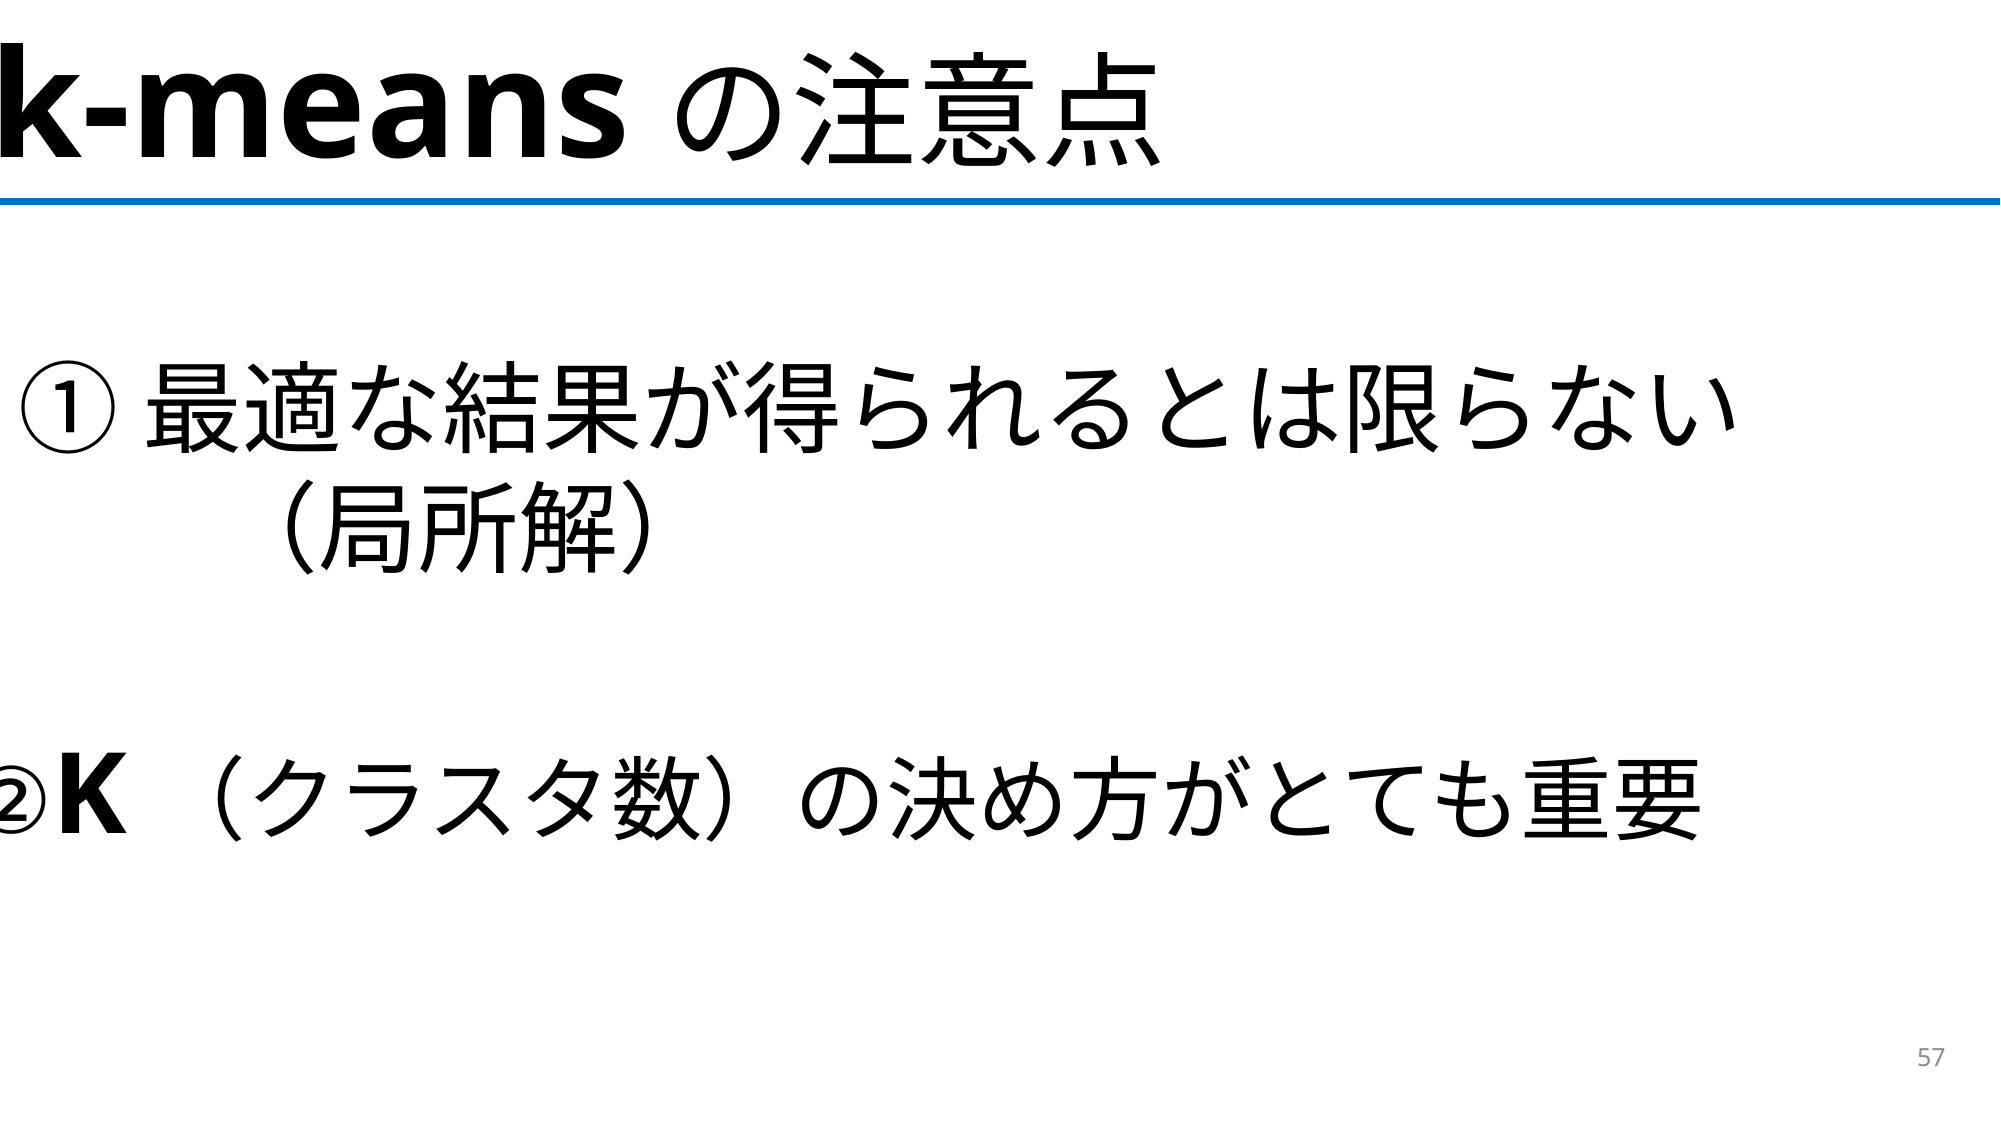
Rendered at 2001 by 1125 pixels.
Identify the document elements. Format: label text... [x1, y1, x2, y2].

text_box k-meansの注意点 [0, 0, 1182, 195]
text_box ①最適な結果が得られるとは限らない （局所解） [3, 338, 1758, 593]
slide_number 57 [1855, 1028, 1961, 1089]
text_box ②K（クラスタ数）の決め方がとても重要 [0, 713, 1720, 864]
